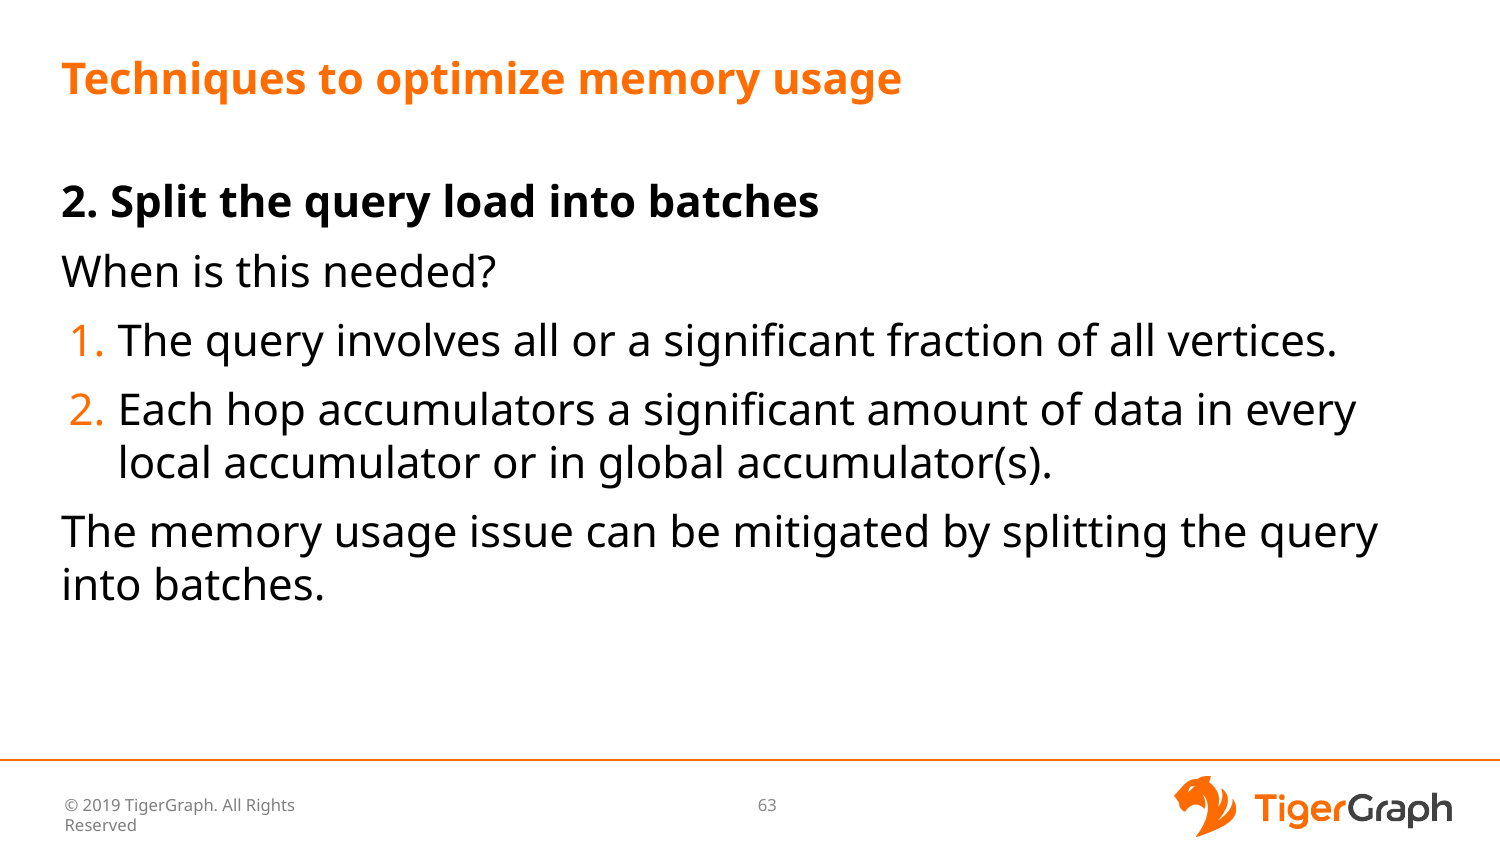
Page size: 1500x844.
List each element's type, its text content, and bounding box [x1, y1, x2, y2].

list 2. Split the query load into batches When is this needed? The query involves all or a significant fraction of all vertices. Each hop accumulators a significant amount of data in every local accumulator or in global accumulator(s). The memory usage issue can be mitigated by splitting the query into batches. [50, 168, 1425, 745]
picture [1174, 776, 1452, 837]
slide_number ‹#› [734, 783, 801, 829]
title Techniques to optimize memory usage [50, 14, 1425, 146]
